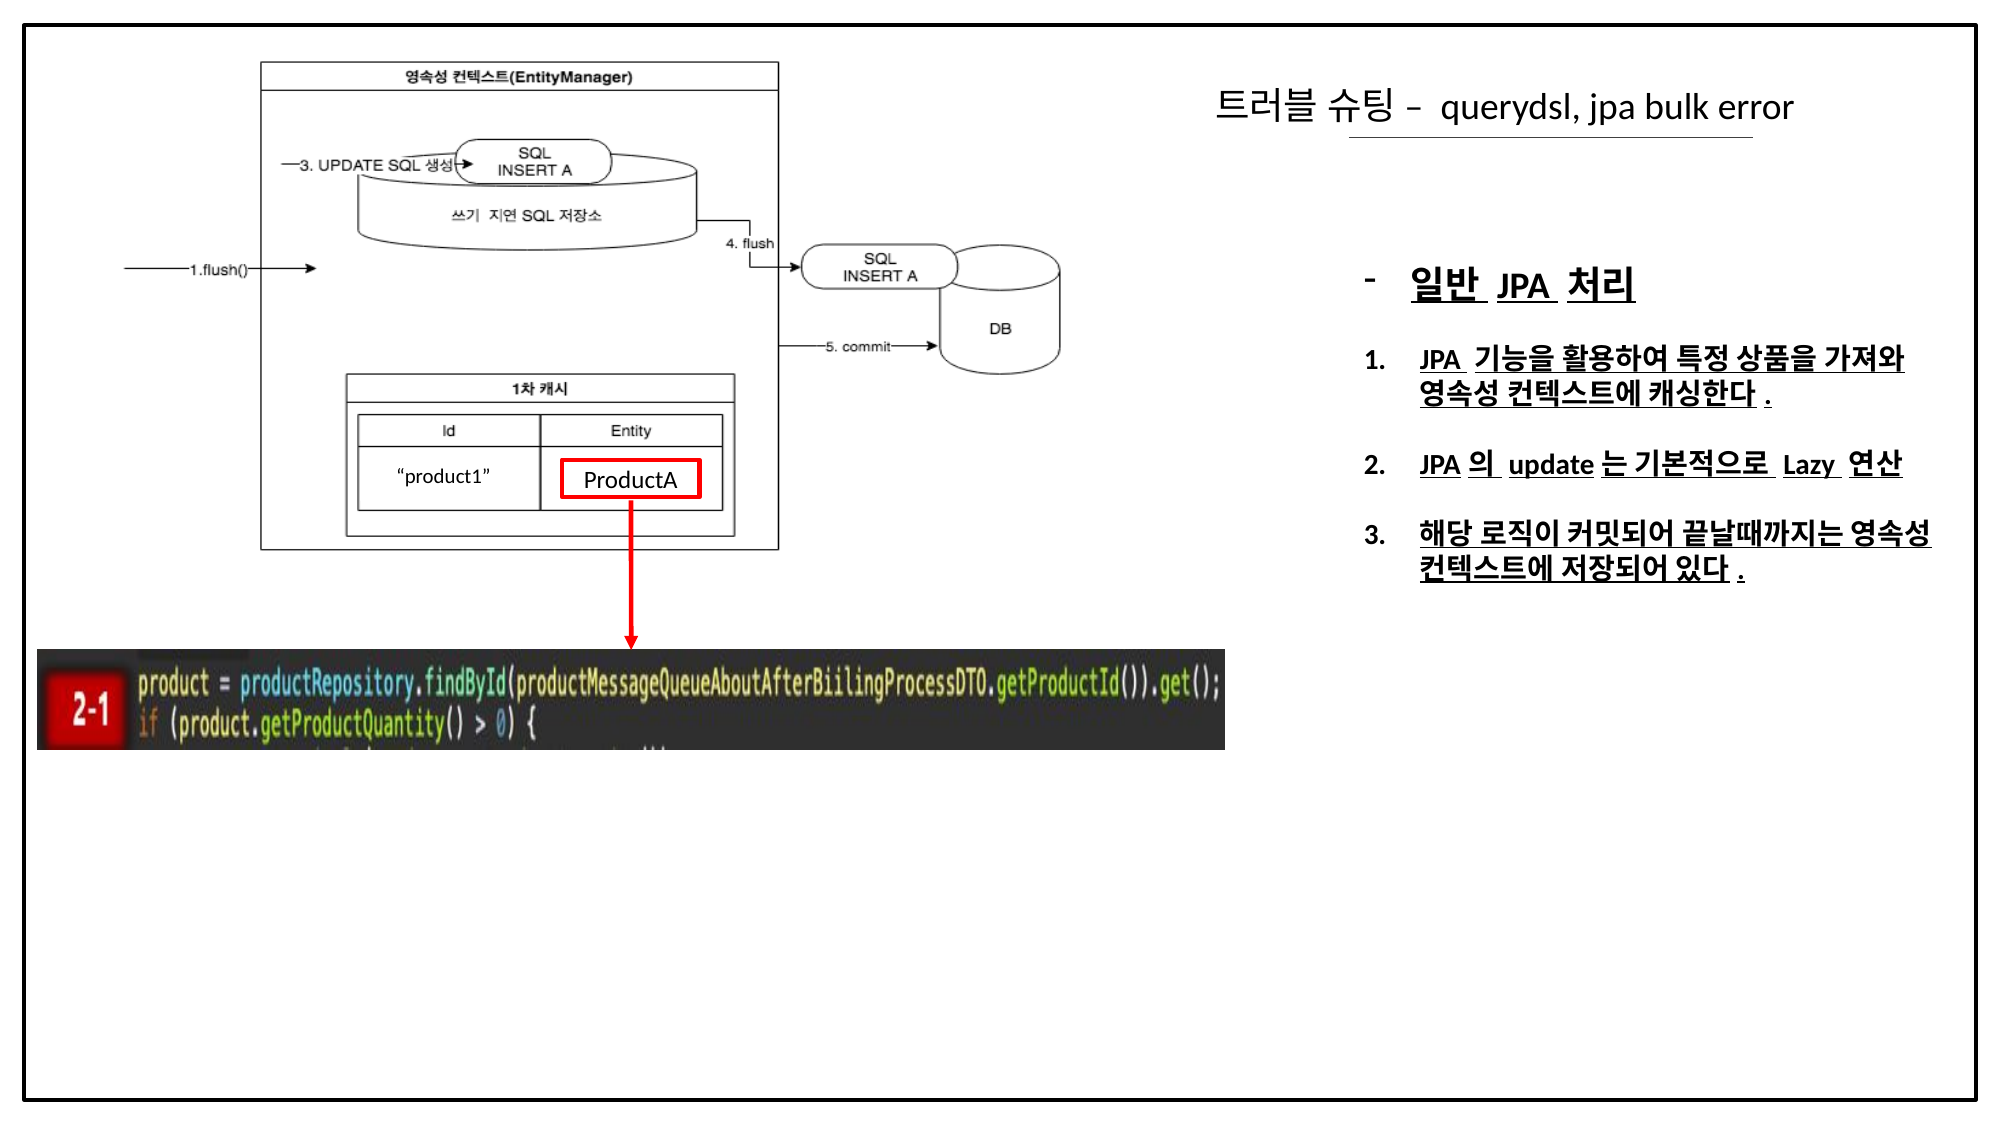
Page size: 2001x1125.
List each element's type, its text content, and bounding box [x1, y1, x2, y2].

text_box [561, 455, 700, 501]
text_box [624, 583, 638, 647]
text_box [87, 37, 1088, 576]
text_box 일반 JPA 처리 JPA 기능을 활용하여 특정 상품을 가져와 영속성 컨텍스트에 캐싱한다. JPA의 update는 기본적으로 Lazy 연산 해당 로직이 커밋되어 끝날때까지는 영속성 컨텍스트에 저장되어 있다. [1356, 253, 1979, 628]
picture [37, 649, 1226, 751]
text_box 트러블 슈팅 – querydsl, jpa bulk error [1207, 74, 2000, 134]
